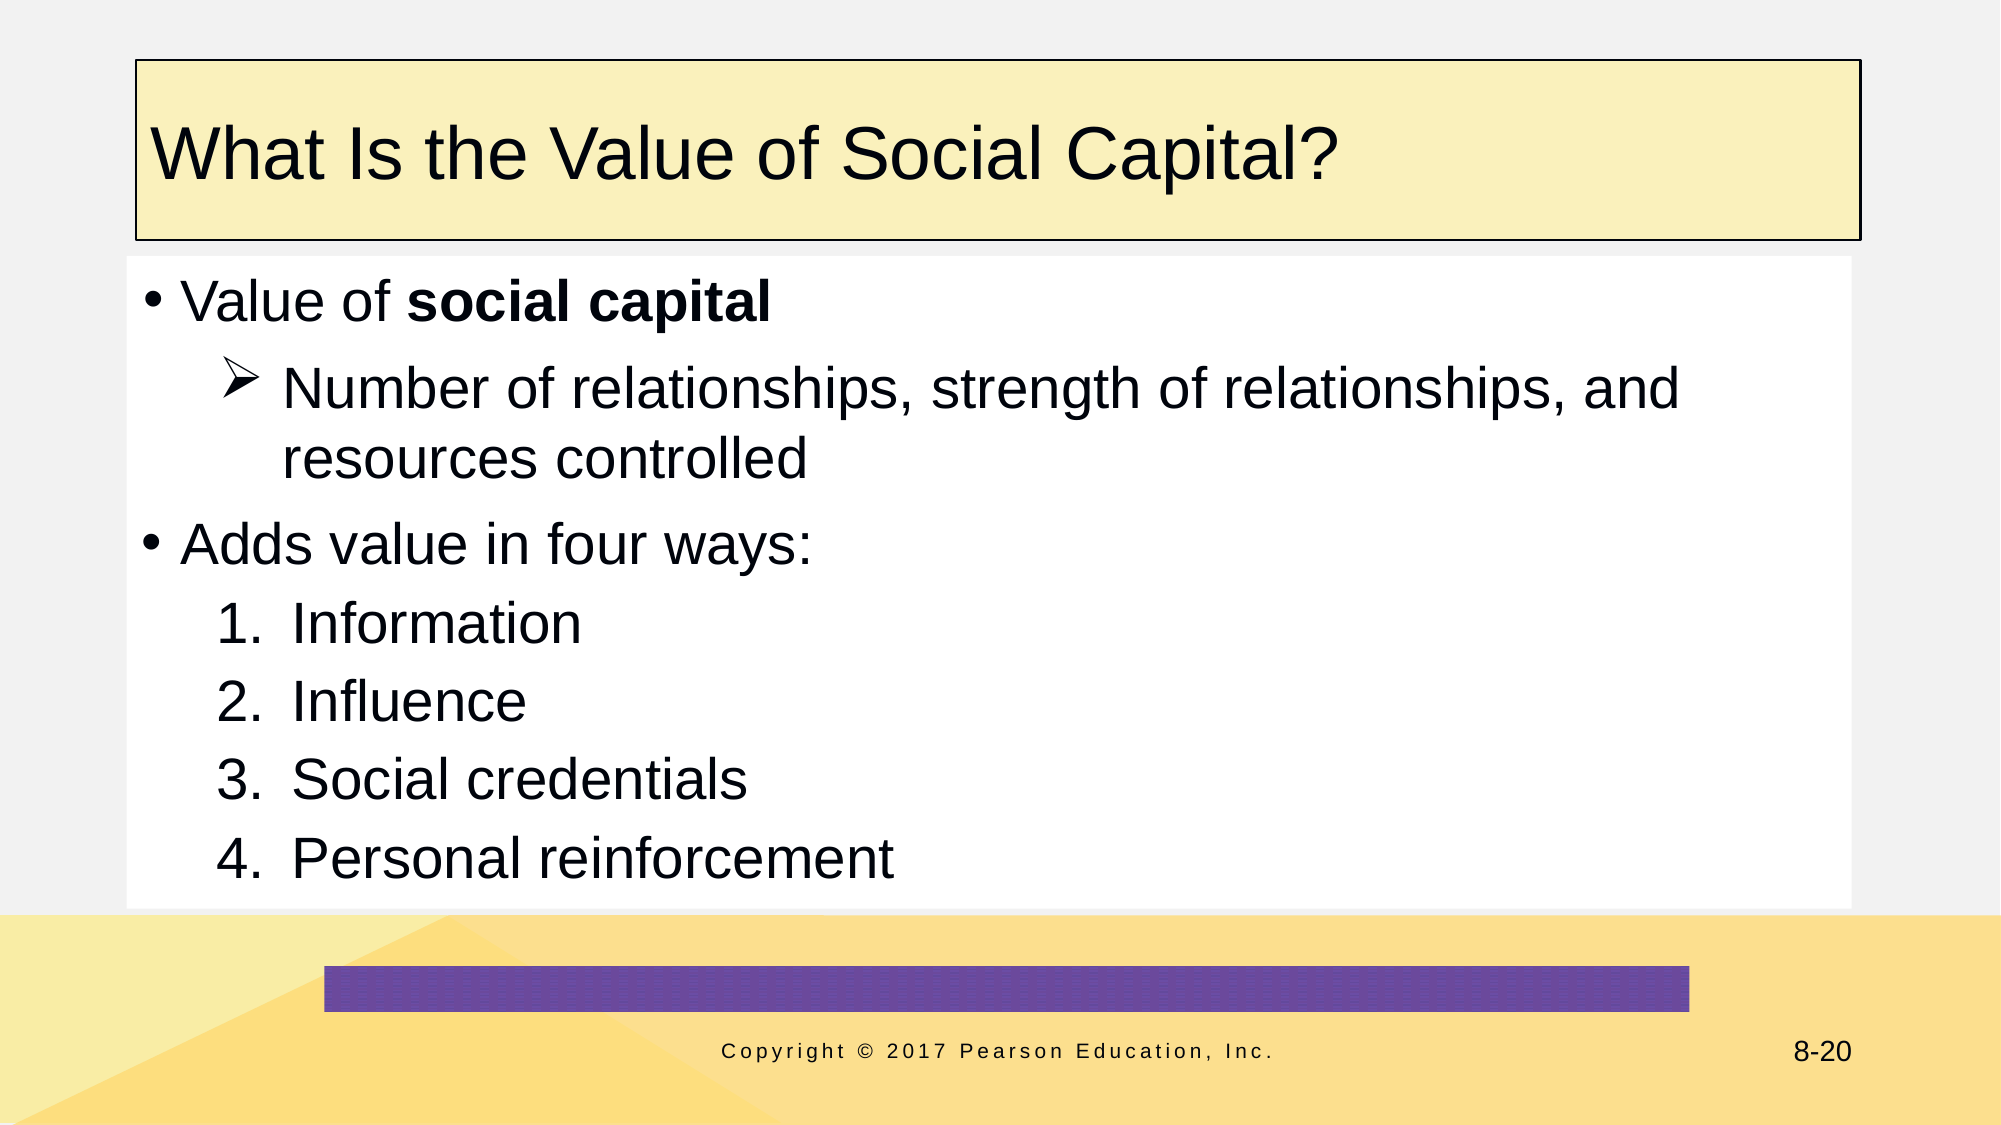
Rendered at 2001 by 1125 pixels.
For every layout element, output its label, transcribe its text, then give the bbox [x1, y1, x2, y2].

footer Copyright © 2017 Pearson Education, Inc. [326, 1025, 1677, 1075]
list Value of social capital Number of relationships, strength of relationships, and resources controlled Adds value in four ways: Information Influence Social credentials Personal reinforcement [126, 255, 1852, 909]
title What Is the Value of Social Capital? [135, 59, 1862, 241]
